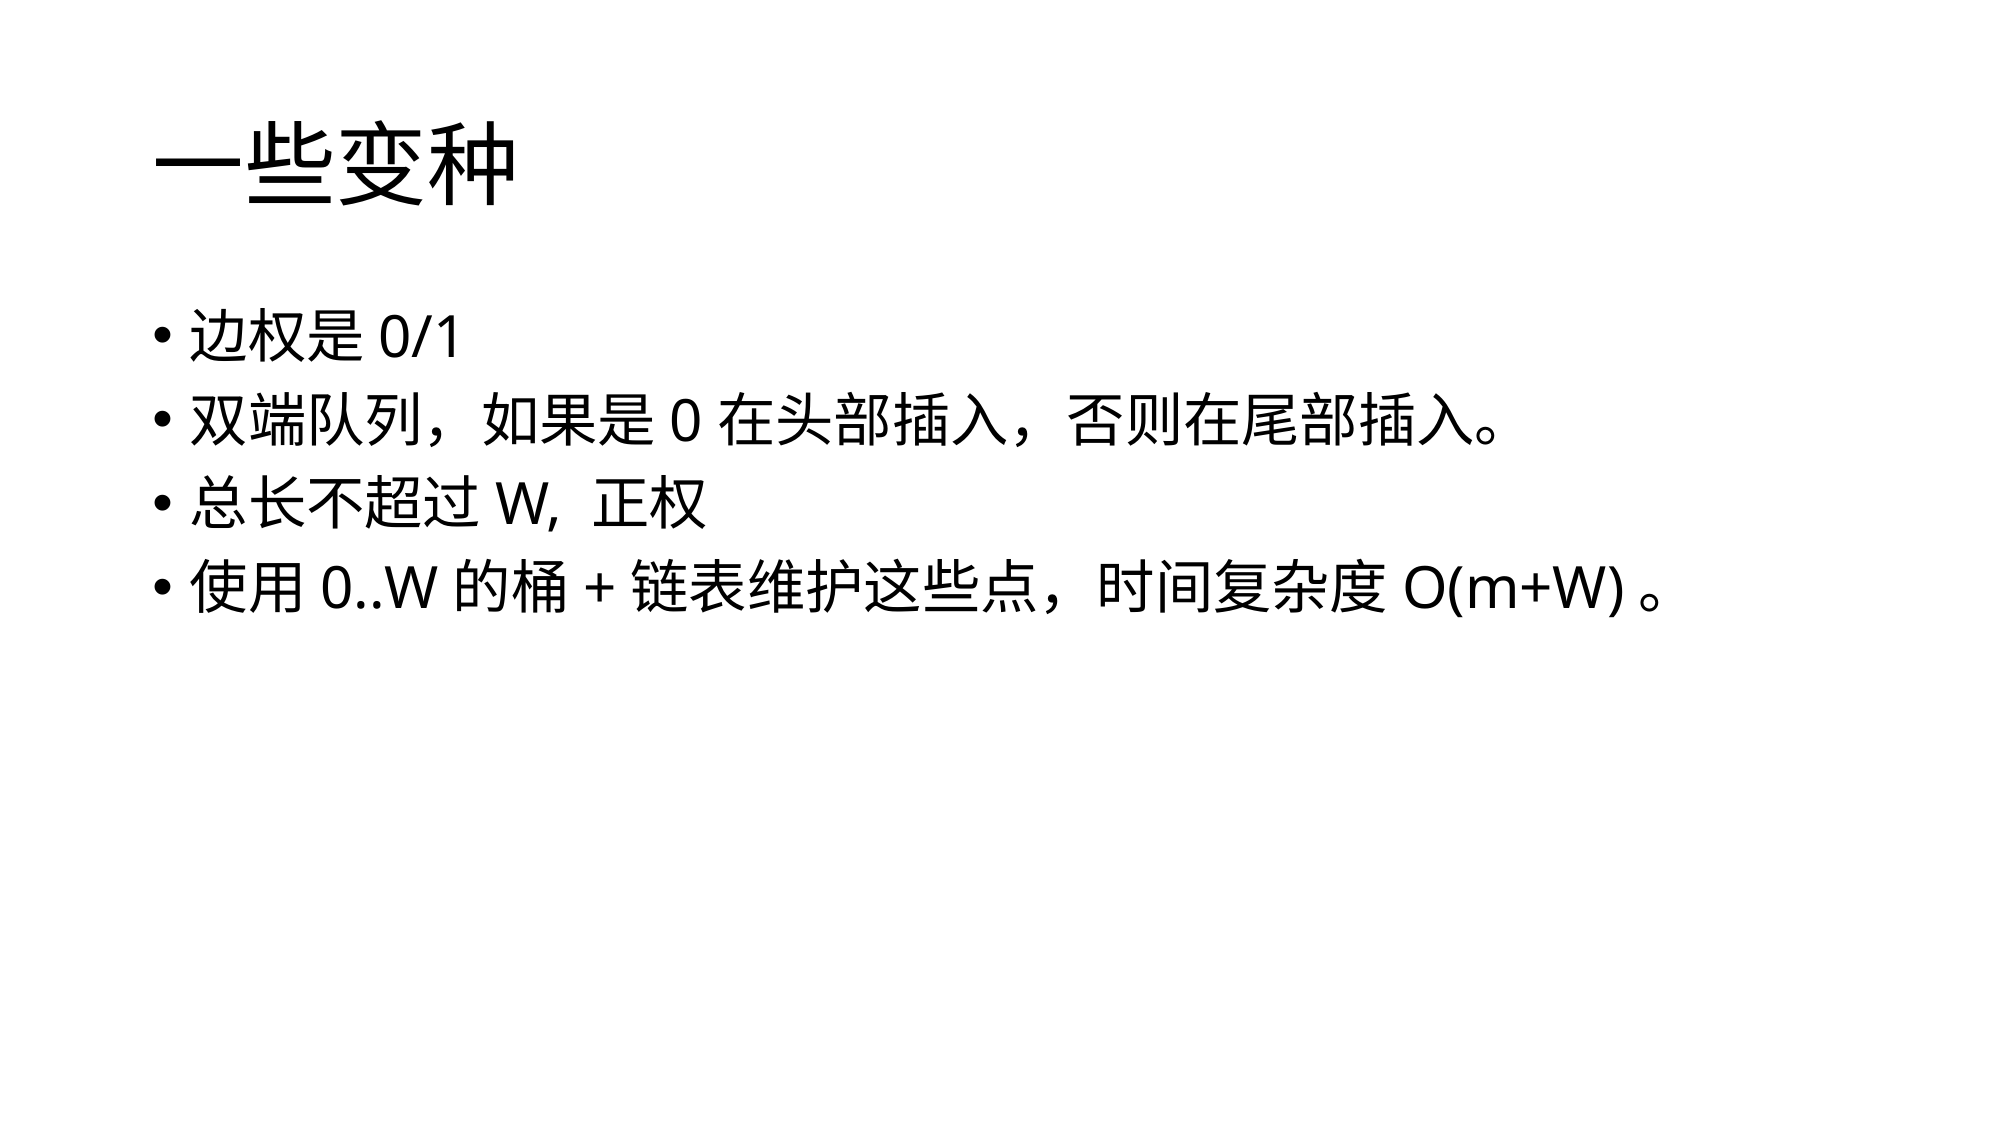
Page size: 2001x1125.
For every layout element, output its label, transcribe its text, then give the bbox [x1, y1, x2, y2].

list 边权是0/1 双端队列，如果是0在头部插入，否则在尾部插入。 总长不超过W, 正权 使用0..W的桶+链表维护这些点，时间复杂度O(m+W)。 [137, 299, 1863, 1014]
title 一些变种 [137, 59, 1863, 278]
